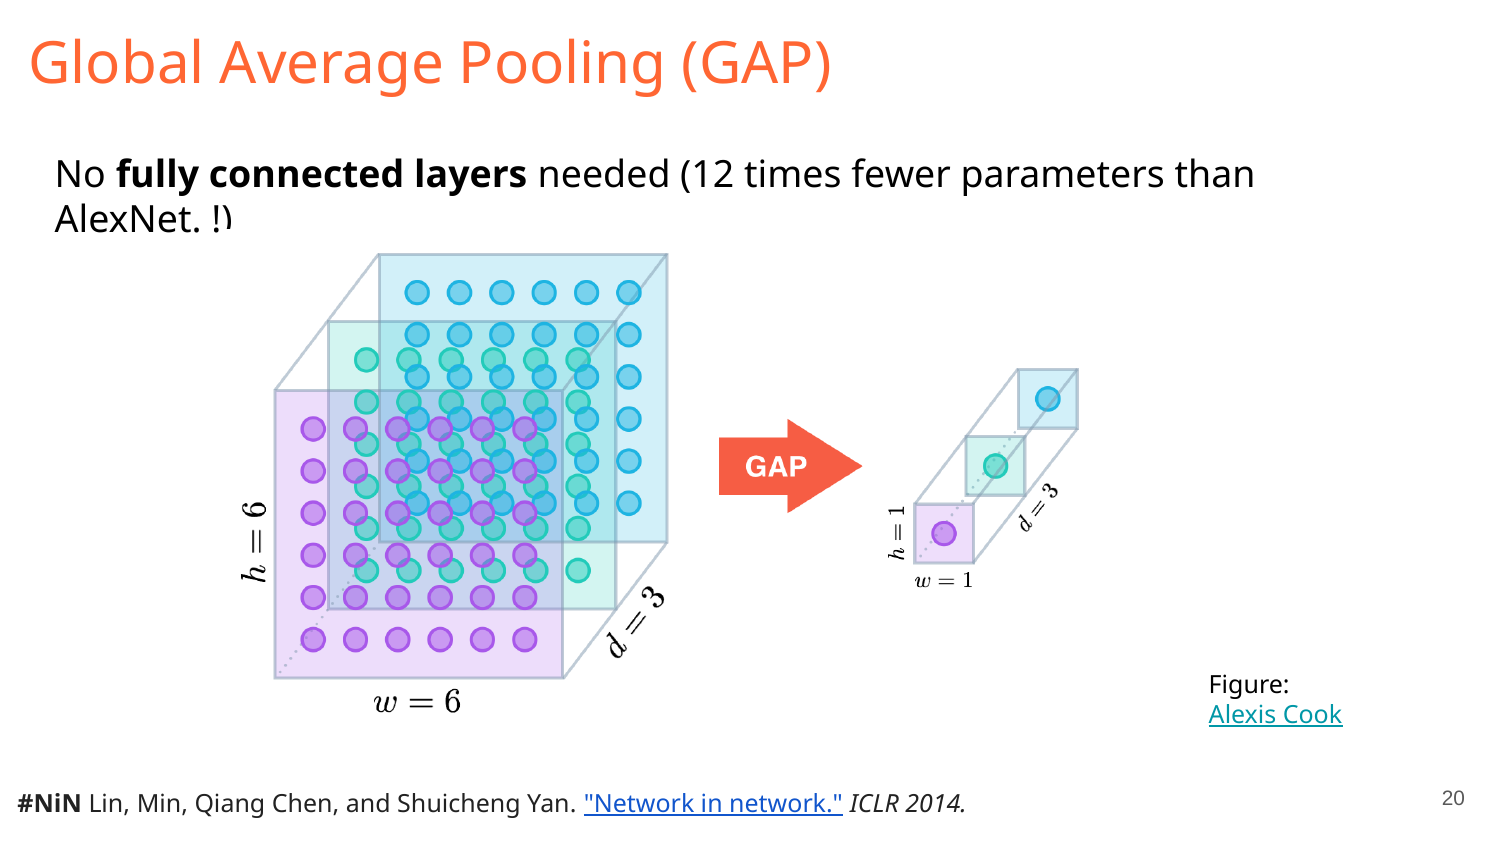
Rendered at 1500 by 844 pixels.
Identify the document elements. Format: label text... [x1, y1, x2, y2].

picture [220, 229, 1101, 741]
slide_number ‹#› [1389, 764, 1480, 830]
text_box #NiN Lin, Min, Qiang Chen, and Shuicheng Yan. "Network in network." ICLR 2014. [2, 772, 1362, 837]
title Global Average Pooling (GAP) [13, 10, 1412, 105]
text_box Figure: Alexis Cook [1193, 653, 1433, 748]
text_box No fully connected layers needed (12 times fewer parameters than AlexNet. !) [39, 135, 1460, 212]
